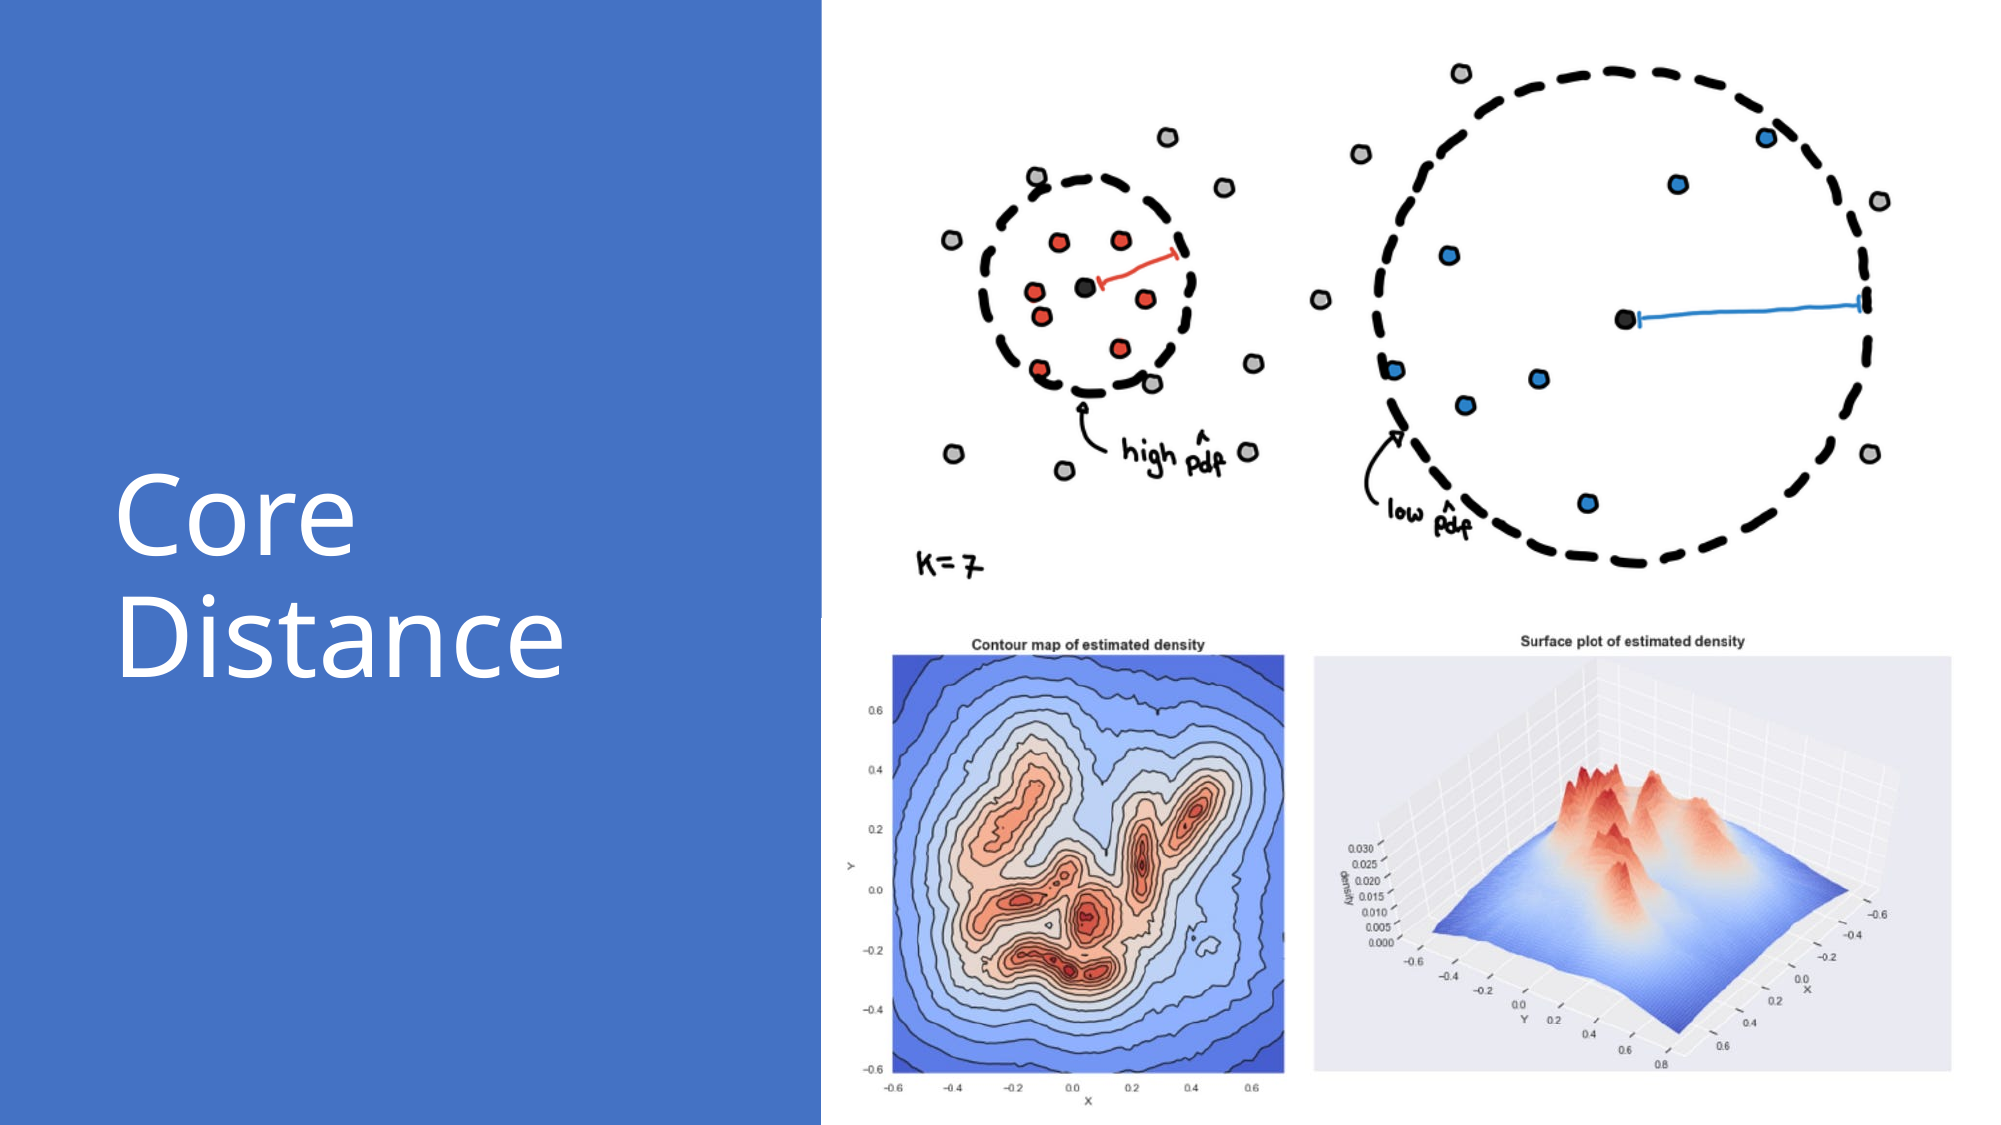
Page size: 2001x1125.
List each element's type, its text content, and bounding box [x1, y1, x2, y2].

picture [821, 618, 1985, 1125]
title Core Distance [97, 95, 716, 710]
picture [888, 39, 1953, 598]
text_box [0, 0, 823, 1125]
